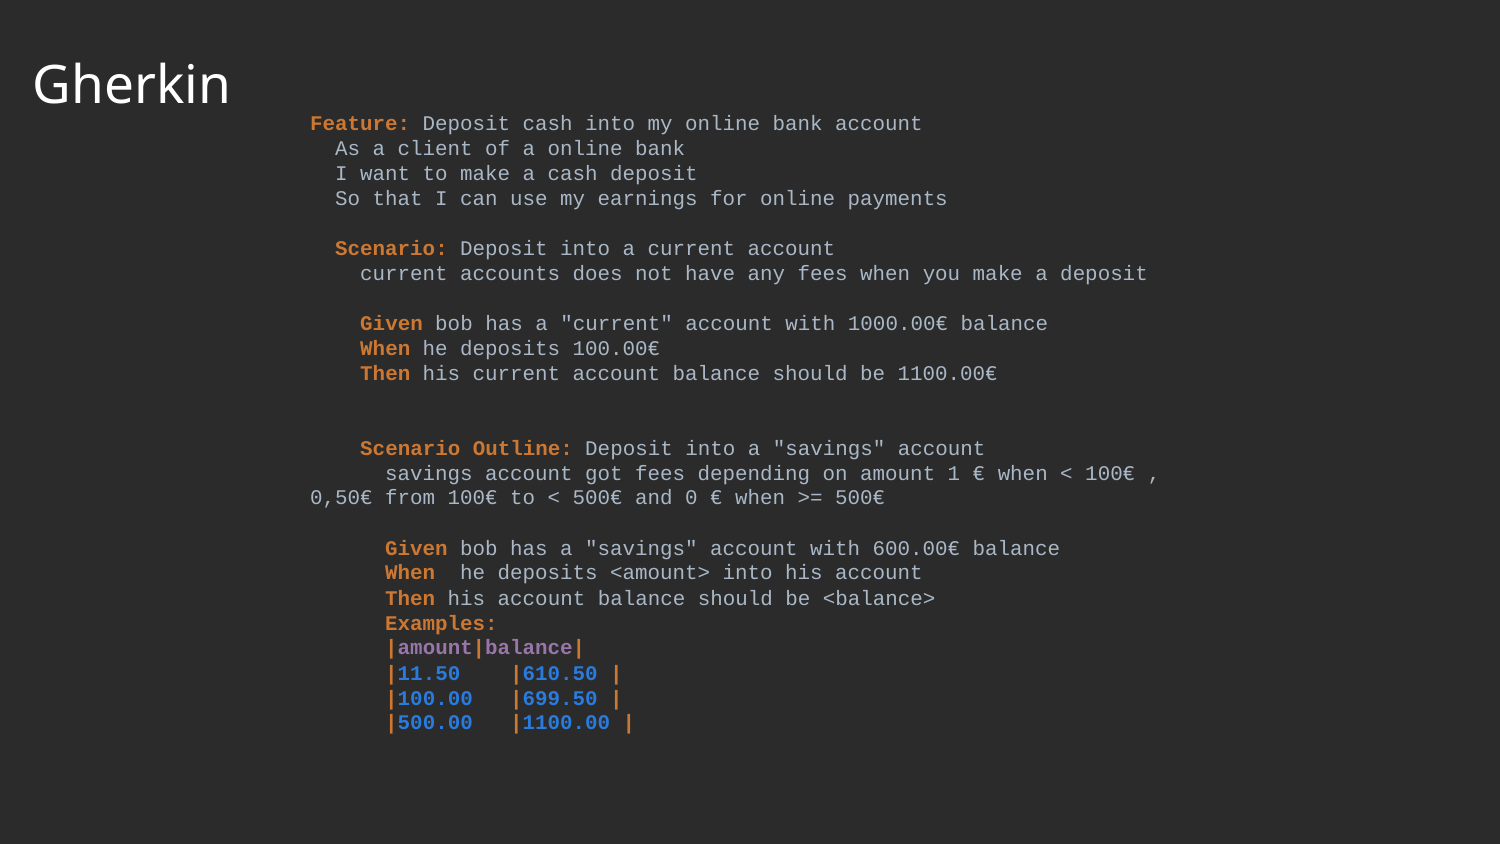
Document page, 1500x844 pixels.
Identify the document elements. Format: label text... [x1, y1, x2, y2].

text_box Feature: Deposit cash into my online bank account As a client of a online bank I want to make a cash deposit So that I can use my earnings for online payments Scenario: Deposit into a current account current accounts does not have any fees when you make a deposit Given bob has a "current" account with 1000.00€ balance When he deposits 100.00€ Then his current account balance should be 1100.00€ Scenario Outline: Deposit into a "savings" account savings account got fees depending on amount 1 € when < 100€ , 0,50€ from 100€ to < 500€ and 0 € when >= 500€ Given bob has a "savings" account with 600.00€ balance When he deposits <amount> into his account Then his account balance should be <balance> Examples: |amount|balance| |11.50 |610.50 | |100.00 |699.50 | |500.00 |1100.00 | [295, 102, 1205, 742]
list Gherkin [17, 20, 281, 127]
